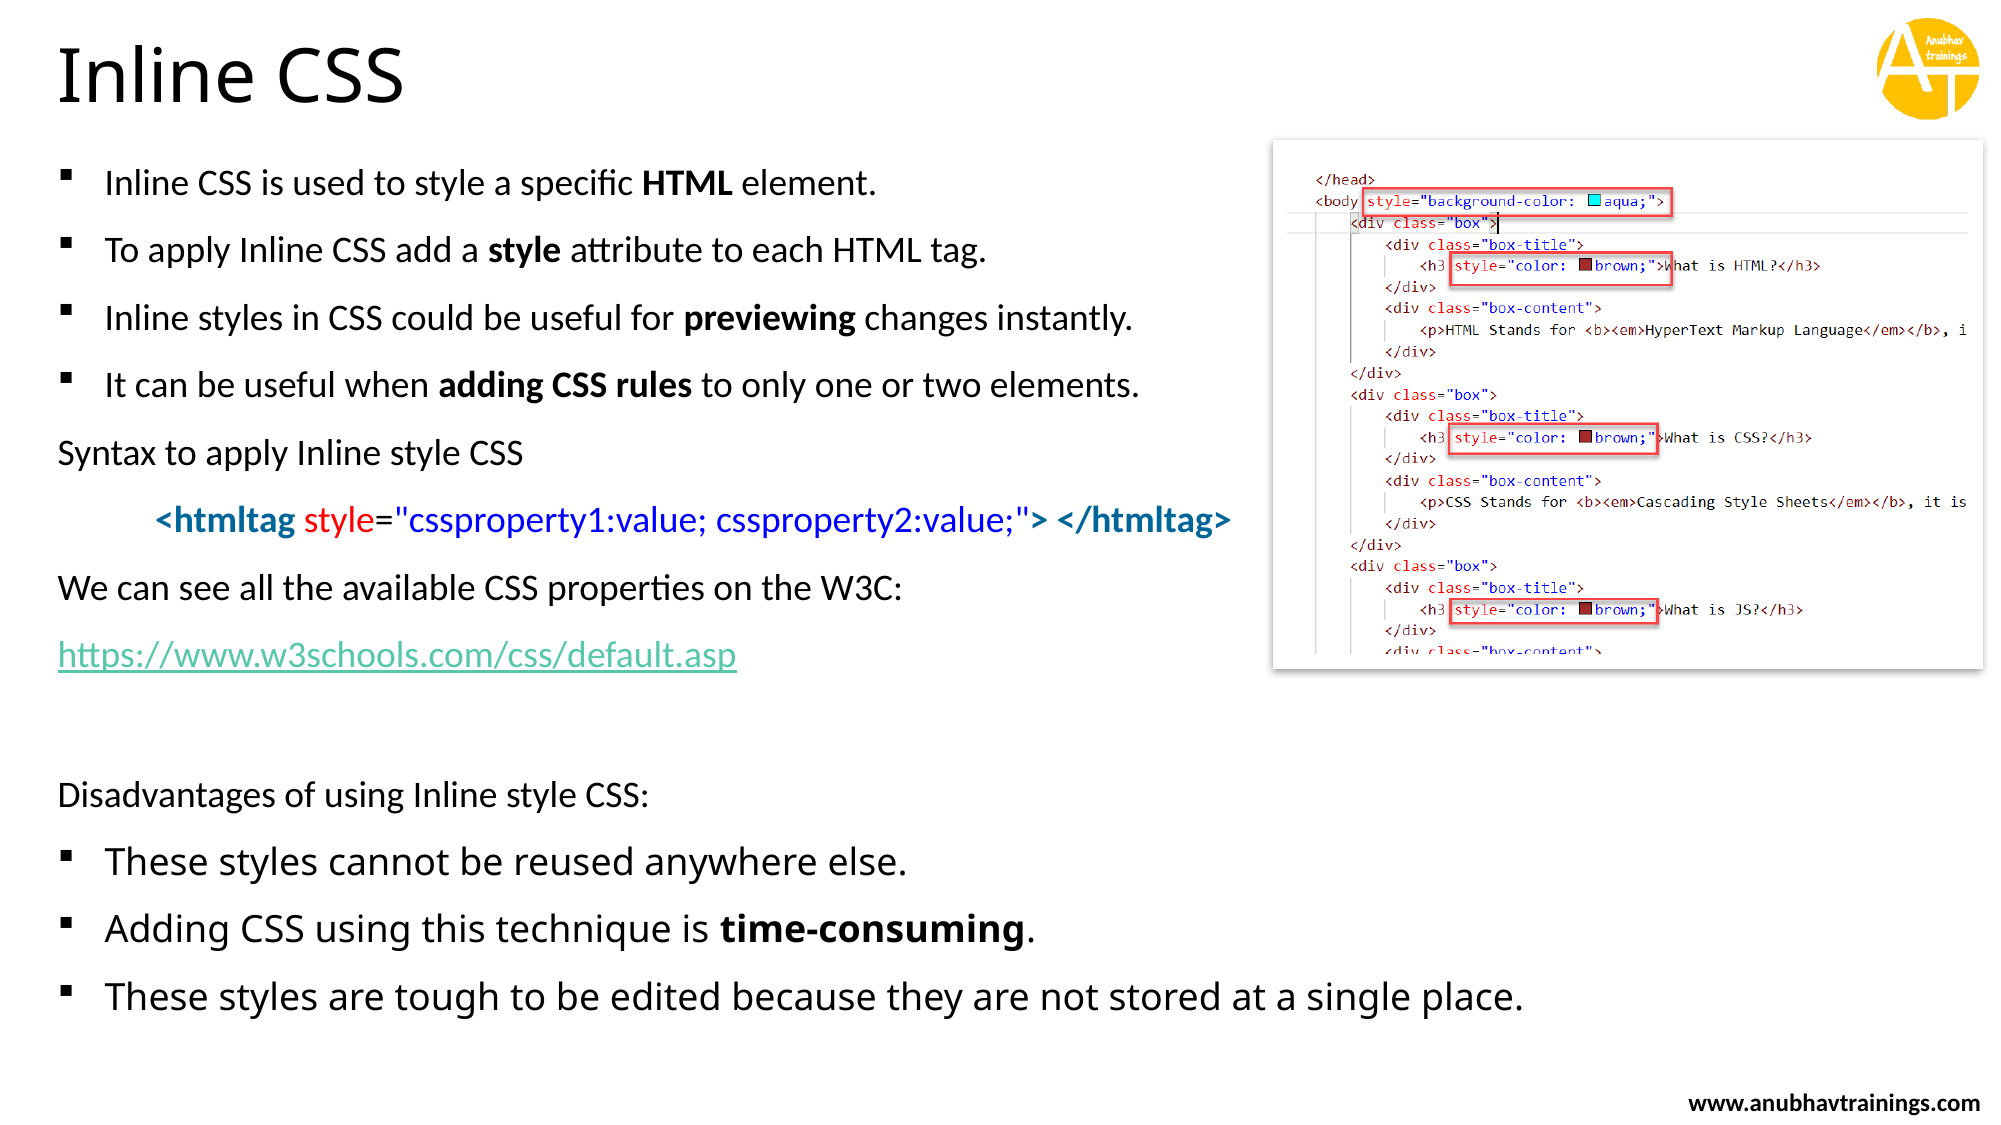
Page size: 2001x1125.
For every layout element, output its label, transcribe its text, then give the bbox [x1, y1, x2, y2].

picture [1287, 154, 1969, 655]
text_box Inline CSS [42, 30, 1866, 128]
text_box Inline CSS is used to style a specific HTML element. To apply Inline CSS add a style attribute to each HTML tag. Inline styles in CSS could be useful for previewing changes instantly. It can be useful when adding CSS rules to only one or two elements. Syntax to apply Inline style CSS <htmltag style="cssproperty1:value; cssproperty2:value;"> </htmltag> We can see all the available CSS properties on the W3C: https://www.w3schools.com/css/default.asp [42, 127, 1288, 683]
footer www.anubhavtrainings.com [1669, 1089, 2000, 1114]
text_box Disadvantages of using Inline style CSS: These styles cannot be reused anywhere else. Adding CSS using this technique is time-consuming. These styles are tough to be edited because they are not stored at a single place. [42, 762, 1874, 1026]
picture [1866, 11, 1985, 128]
